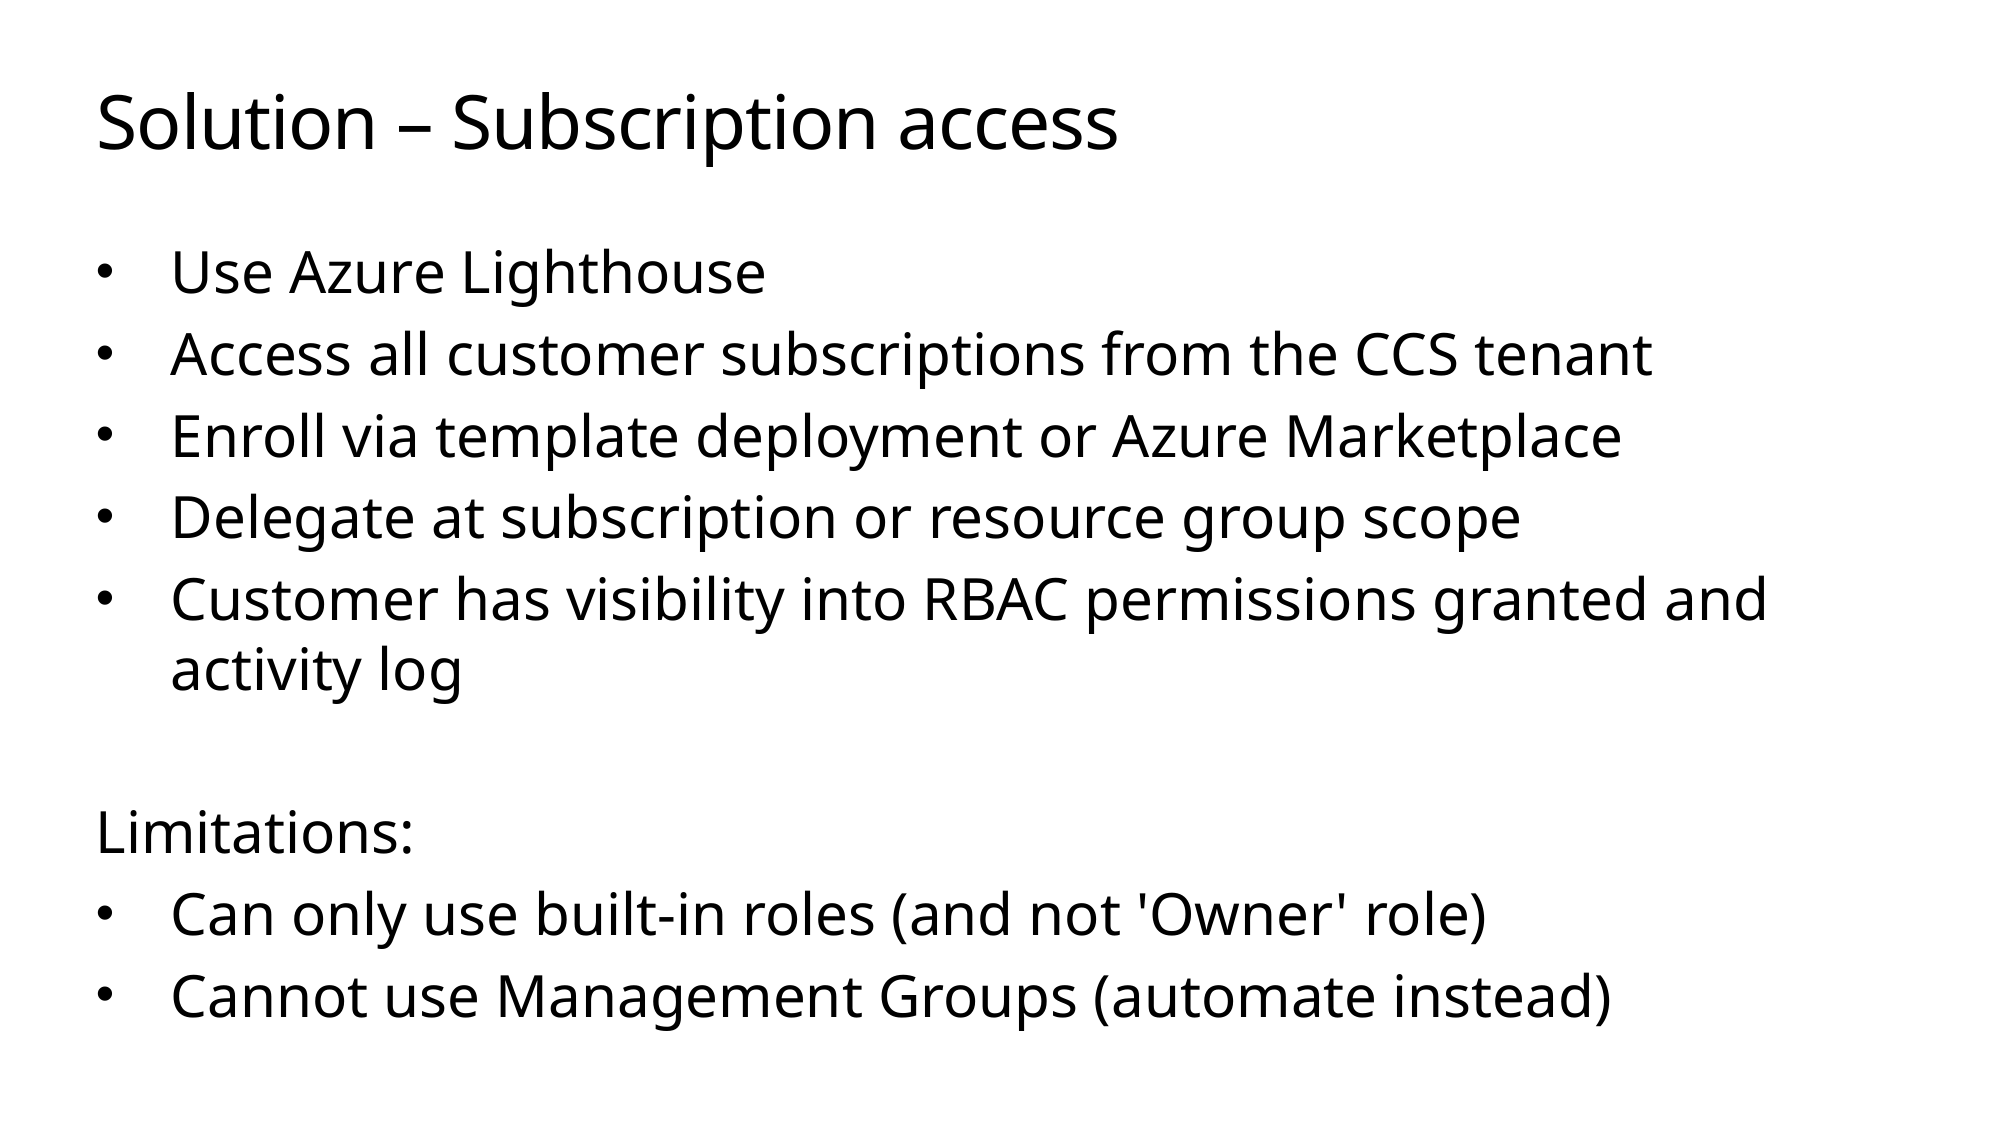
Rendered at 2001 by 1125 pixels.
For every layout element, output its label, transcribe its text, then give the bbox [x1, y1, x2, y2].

title Solution – Subscription access [96, 75, 1904, 166]
list Use Azure Lighthouse Access all customer subscriptions from the CCS tenant Enroll via template deployment or Azure Marketplace Delegate at subscription or resource group scope Customer has visibility into RBAC permissions granted and activity log Limitations: Can only use built-in roles (and not 'Owner' role) Cannot use Management Groups (automate instead) [95, 235, 1904, 1125]
